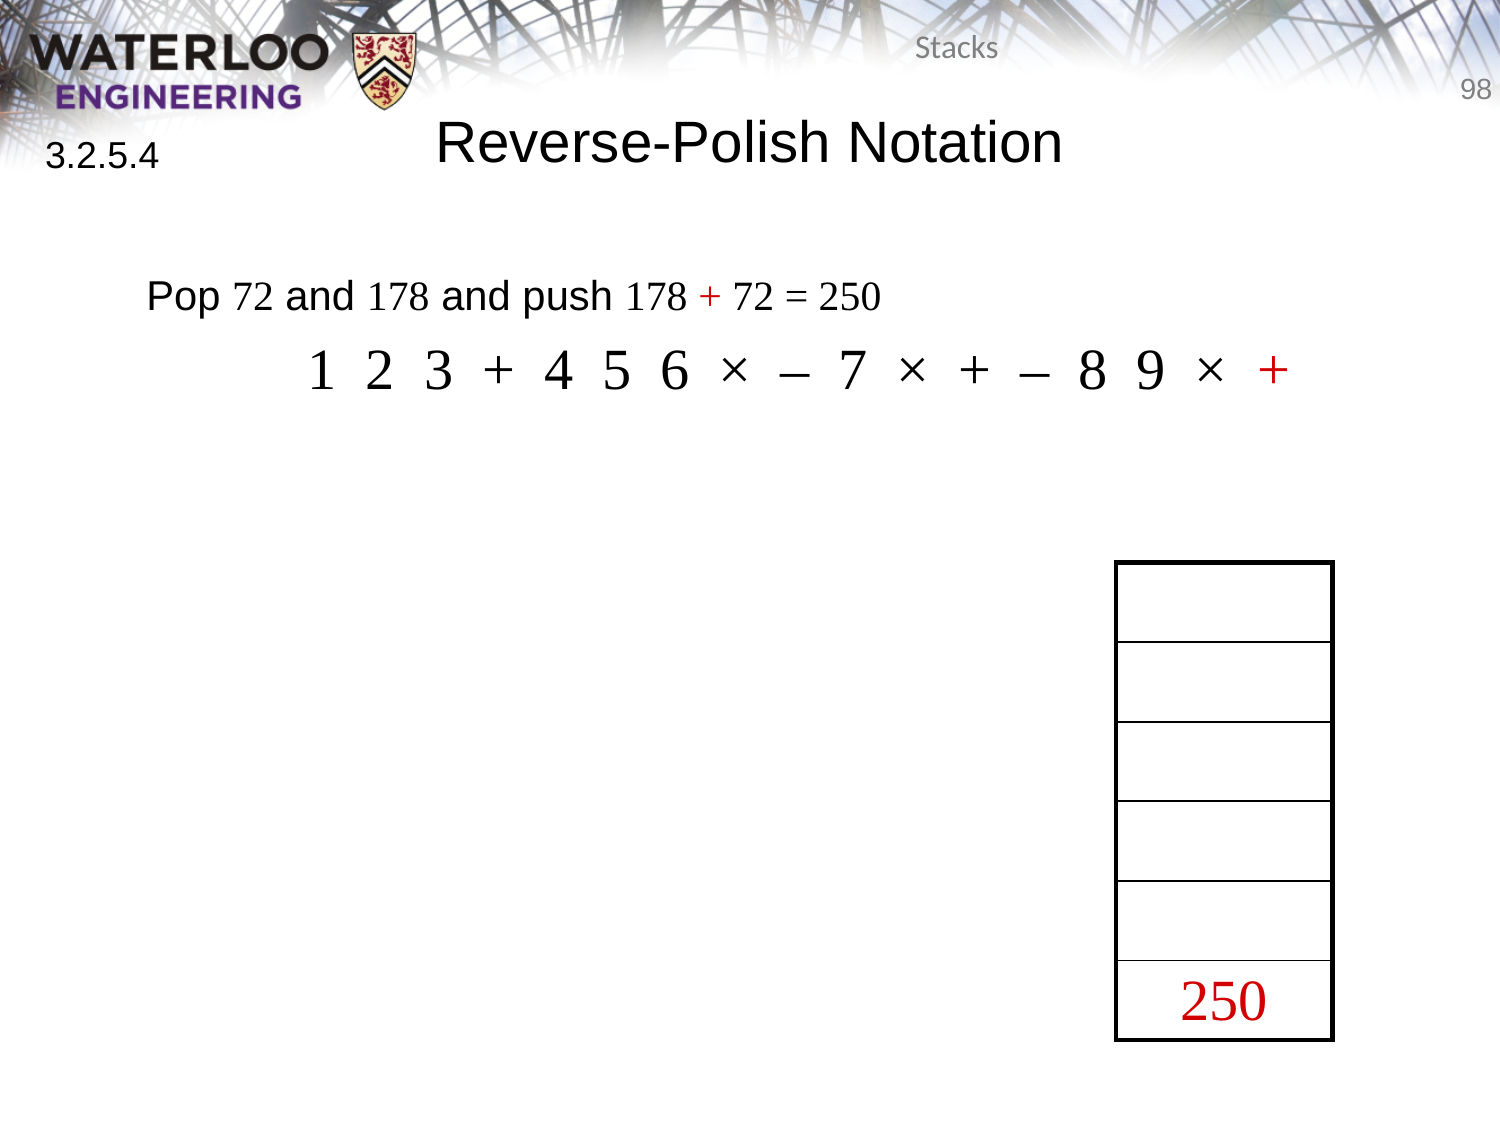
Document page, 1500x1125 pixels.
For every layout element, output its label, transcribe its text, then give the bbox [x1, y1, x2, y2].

list Pop 72 and 178 and push 178 + 72 = 250 1 2 3 + 4 5 6 × – 7 × + – 8 9 × + [74, 261, 1426, 1005]
table_cell [1118, 643, 1330, 721]
title Reverse-Polish Notation [74, 44, 1426, 233]
table_header [1118, 565, 1330, 641]
table_cell [1118, 723, 1330, 800]
table_cell 250 [1118, 961, 1330, 1038]
text_box 3.2.5.4 [30, 124, 175, 184]
table_cell [1118, 882, 1330, 960]
picture [0, 0, 1500, 1125]
table_cell [1118, 802, 1330, 880]
